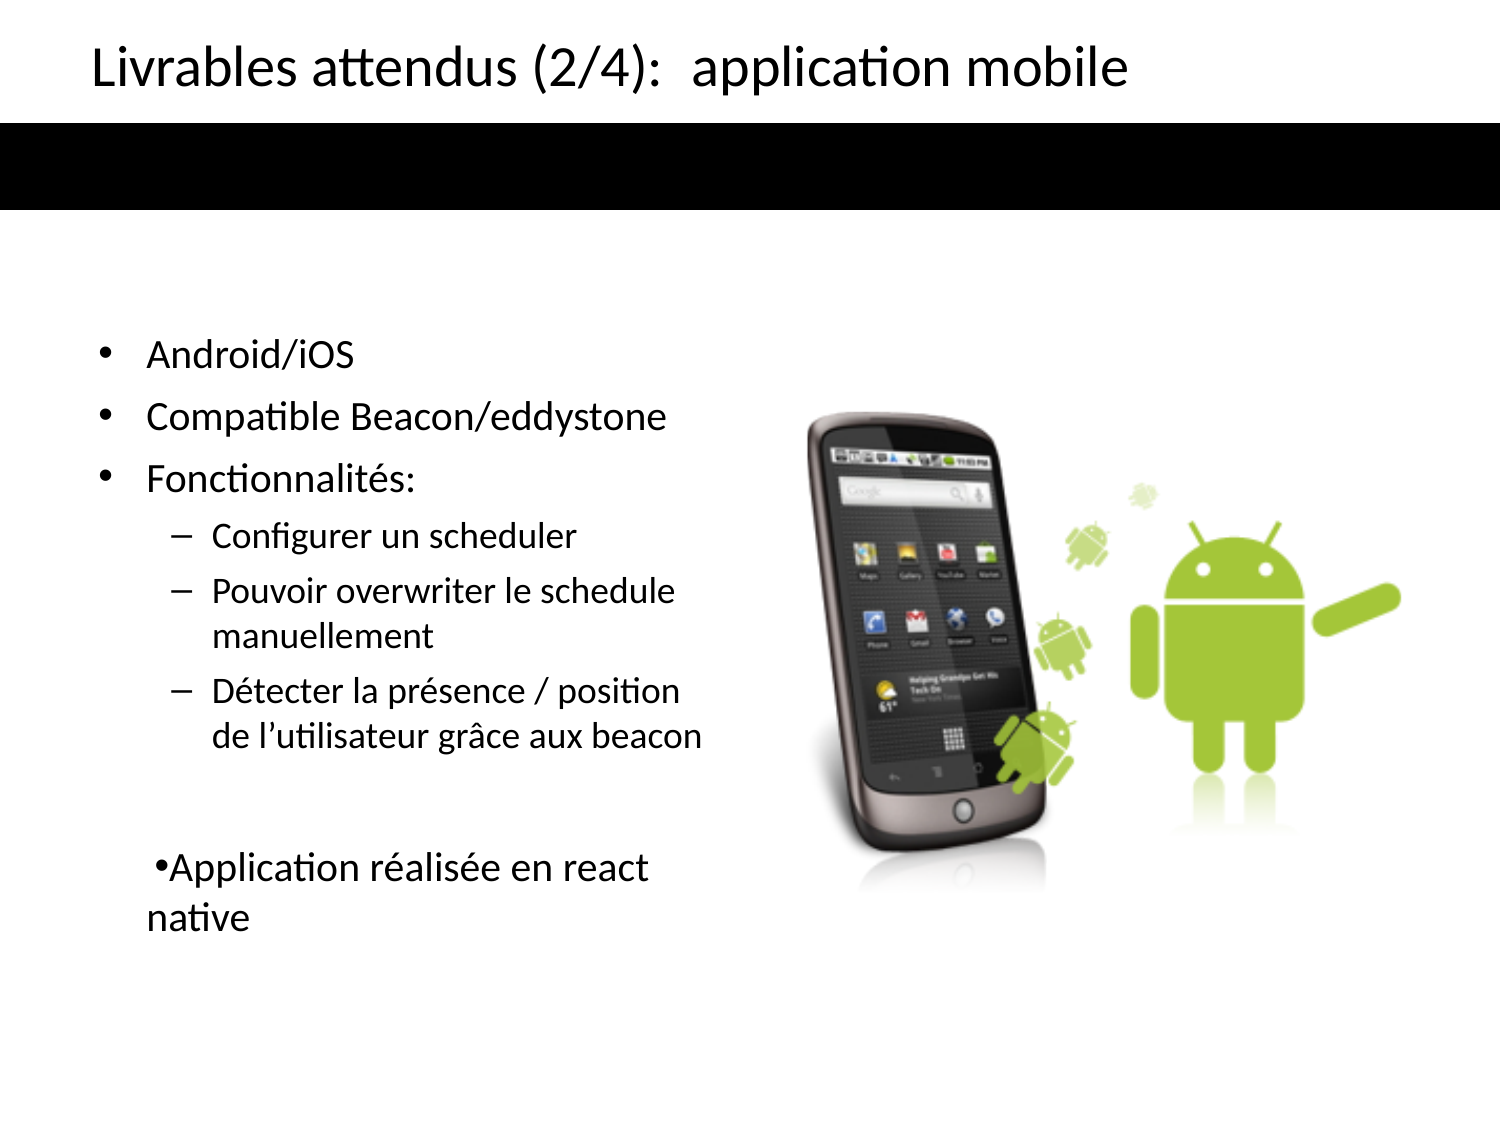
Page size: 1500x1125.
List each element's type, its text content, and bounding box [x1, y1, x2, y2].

title Livrables attendus (2/4): application mobile [76, 0, 1500, 126]
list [796, 349, 1405, 929]
list Android/iOS Compatible Beacon/eddystone Fonctionnalités: Configurer un scheduler Pouvoir overwriter le schedule manuellement Détecter la présence / position de l’utilisateur grâce aux beacon Application réalisée en react native [75, 262, 738, 1005]
text_box [0, 125, 1500, 208]
